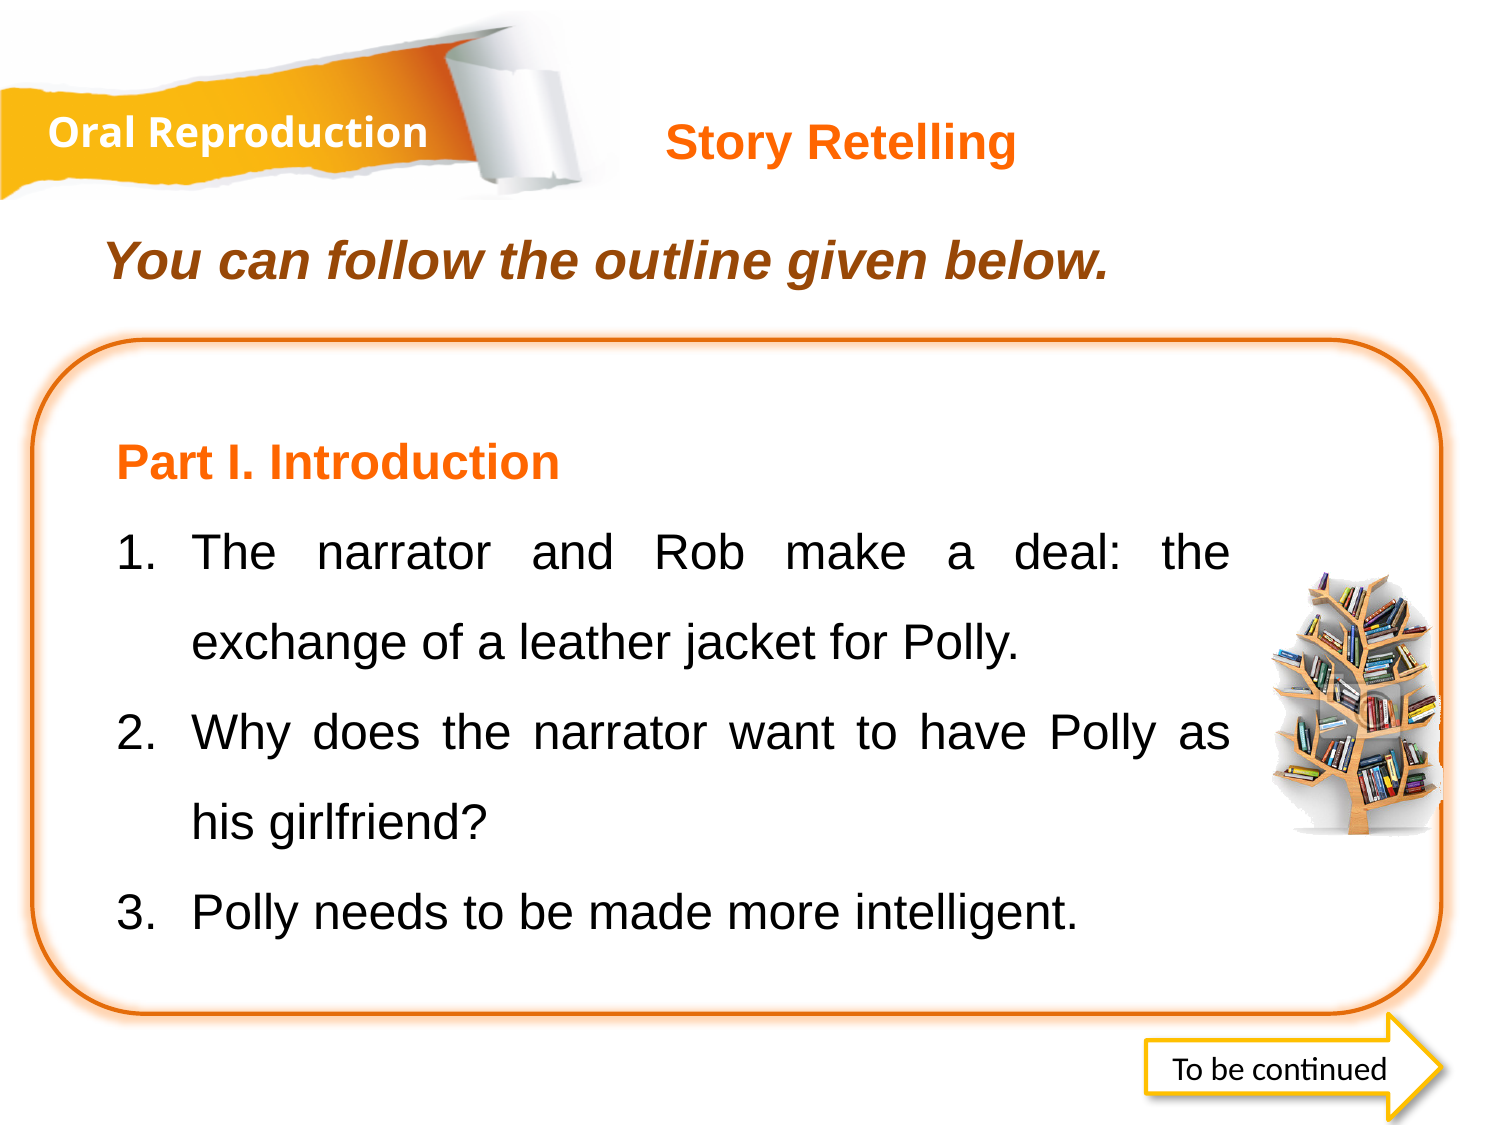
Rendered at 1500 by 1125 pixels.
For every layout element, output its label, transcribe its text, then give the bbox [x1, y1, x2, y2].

picture [0, 9, 620, 200]
text_box You can follow the outline given below. [87, 217, 1231, 298]
text_box To be continued [1143, 1011, 1444, 1122]
text_box [30, 337, 1444, 1016]
text_box Story Retelling [650, 101, 1231, 177]
picture [1260, 560, 1444, 844]
